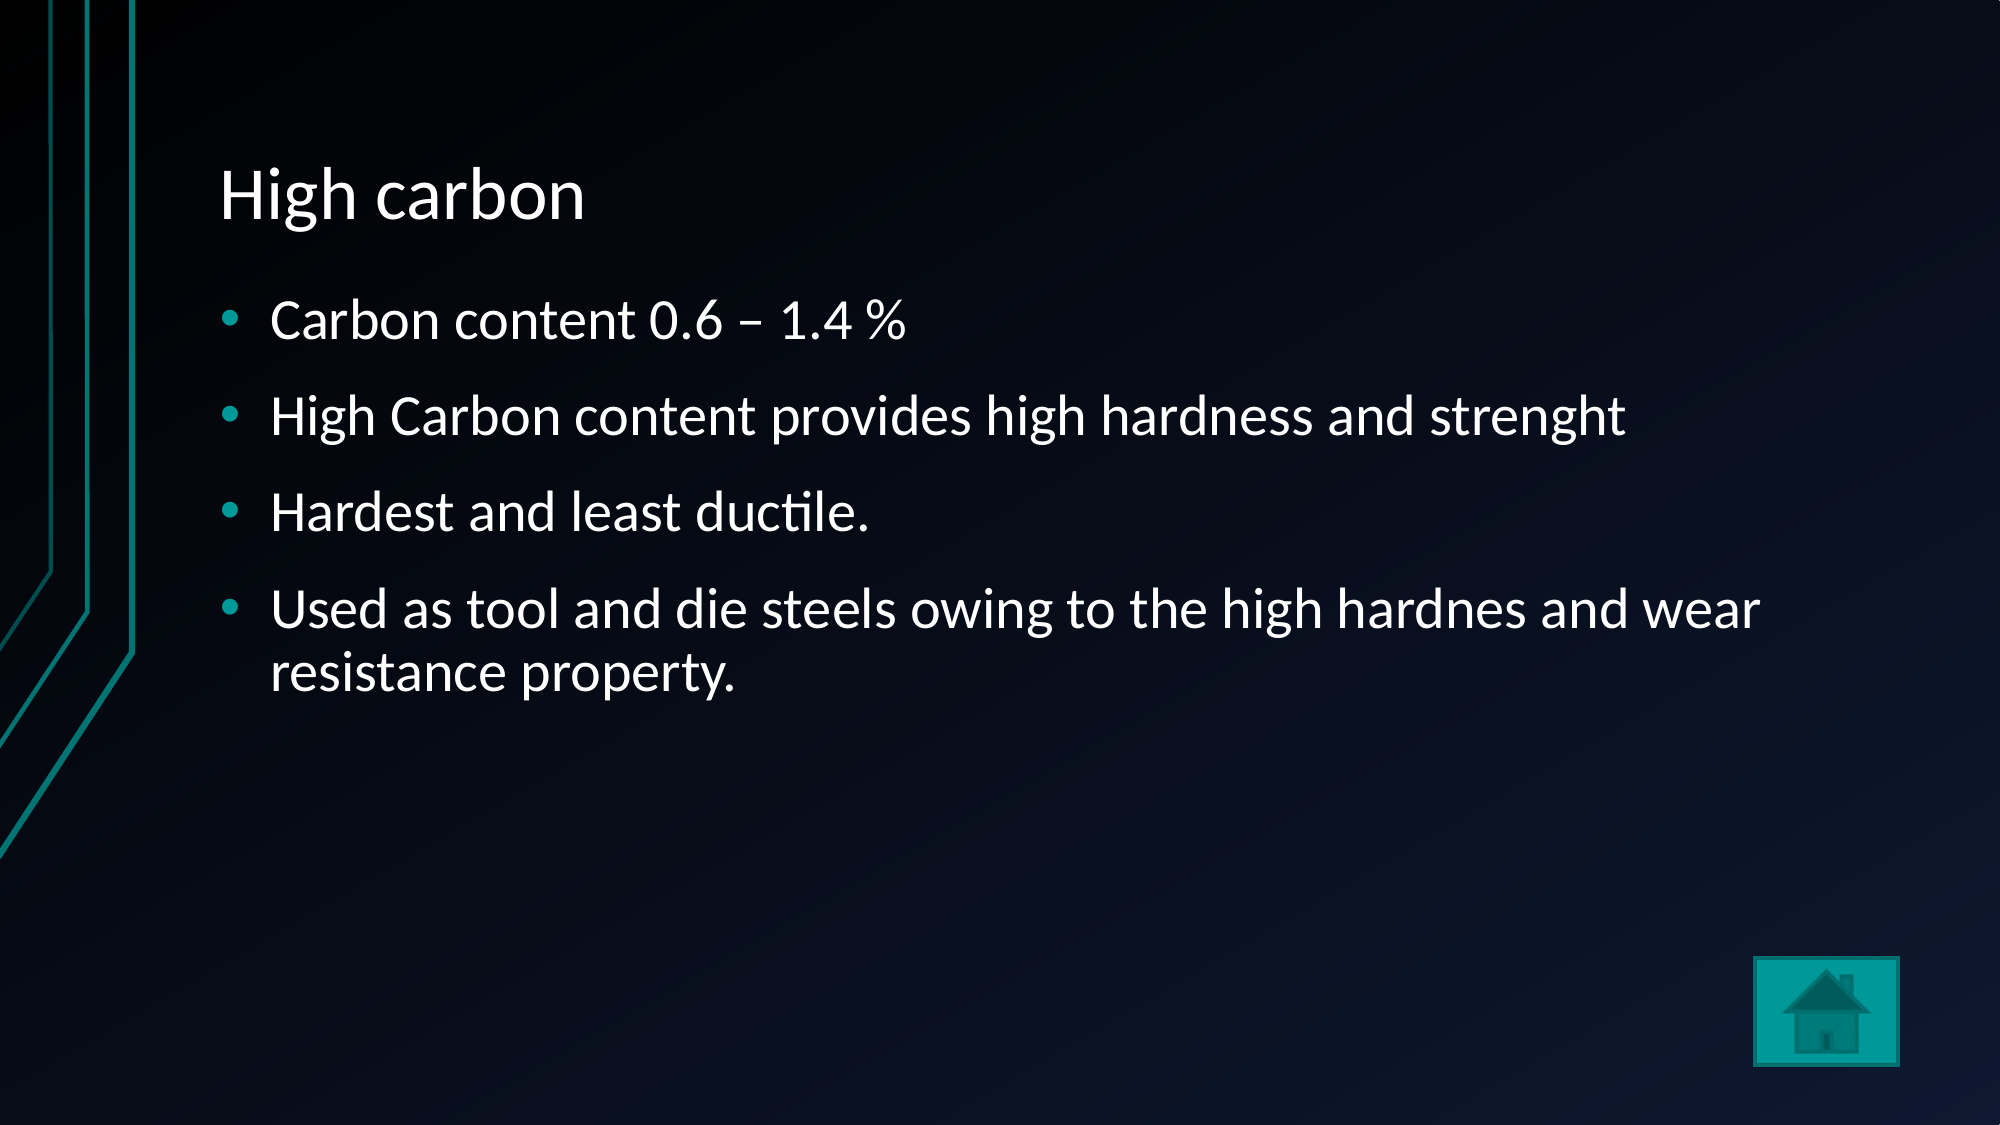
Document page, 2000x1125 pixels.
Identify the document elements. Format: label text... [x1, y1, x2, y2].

title High carbon [199, 45, 1900, 246]
picture [1753, 955, 1900, 1067]
list Carbon content 0.6 – 1.4 % High Carbon content provides high hardness and strenght Hardest and least ductile. Used as tool and die steels owing to the high hardnes and wear resistance property. [199, 279, 1900, 1012]
